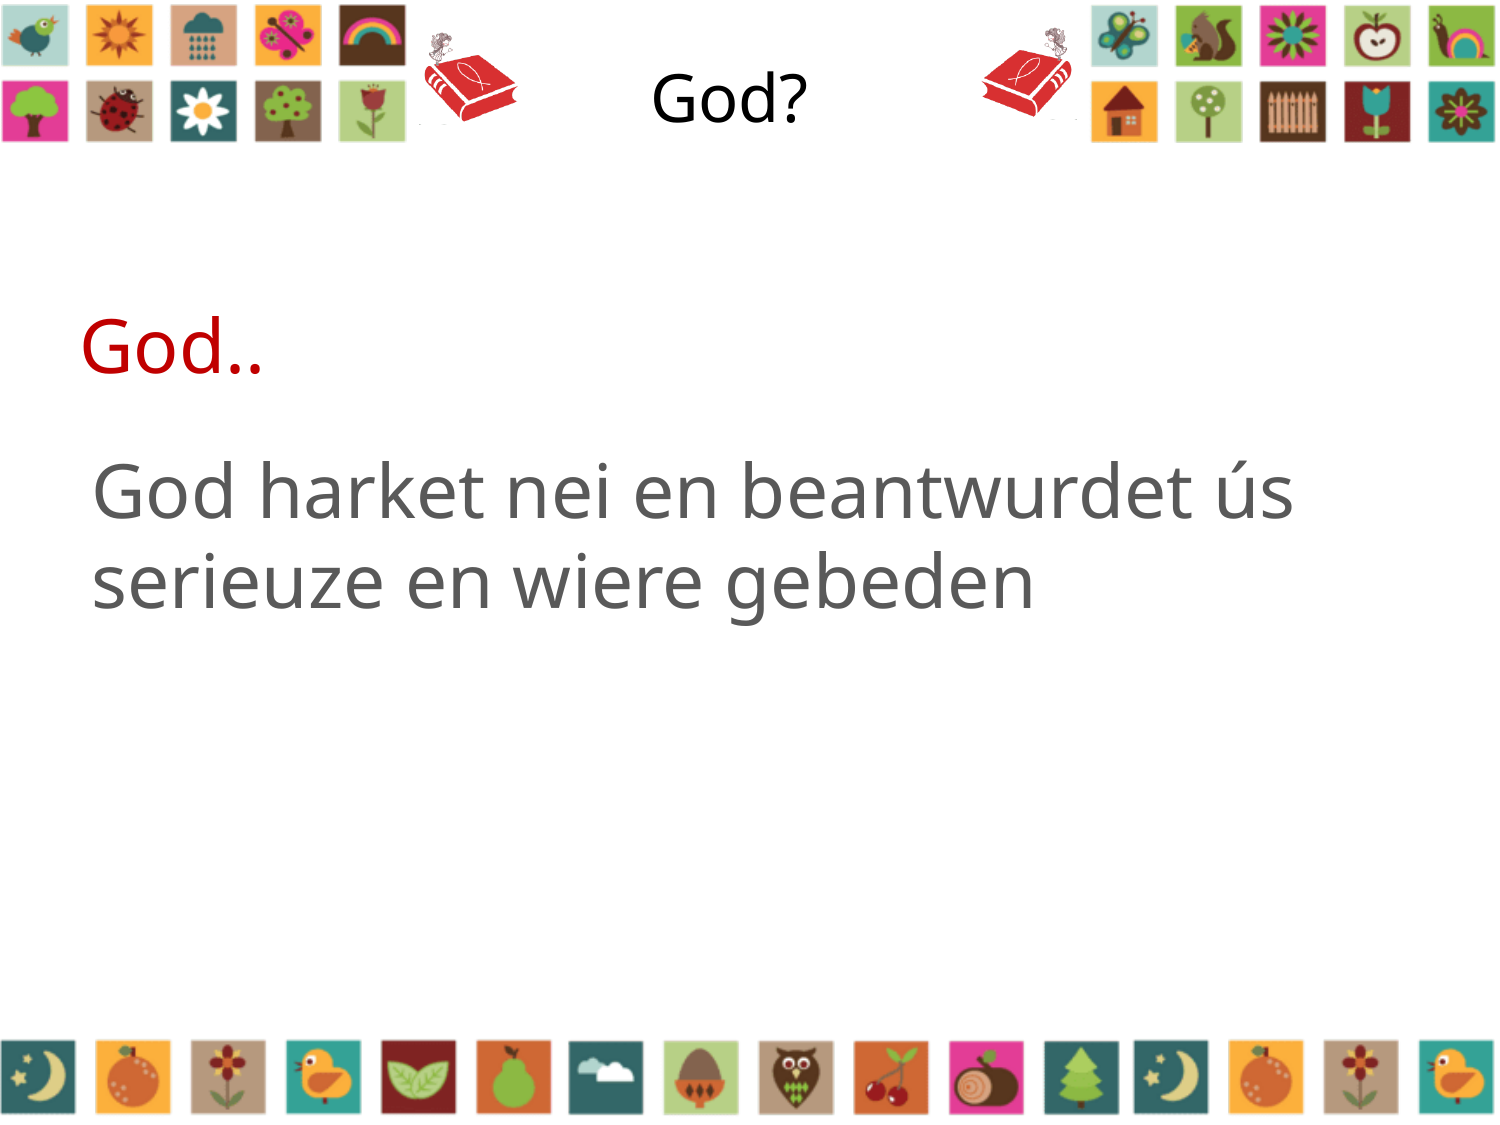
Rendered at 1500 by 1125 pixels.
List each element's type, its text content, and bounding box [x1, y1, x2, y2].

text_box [0, 1028, 1500, 1118]
text_box God.. [64, 290, 1412, 396]
picture [950, 3, 1500, 150]
text_box God harket nei en beantwurdet ús serieuze en wiere gebeden [76, 436, 1424, 632]
text_box God? [425, 48, 1071, 144]
picture [0, 3, 550, 150]
